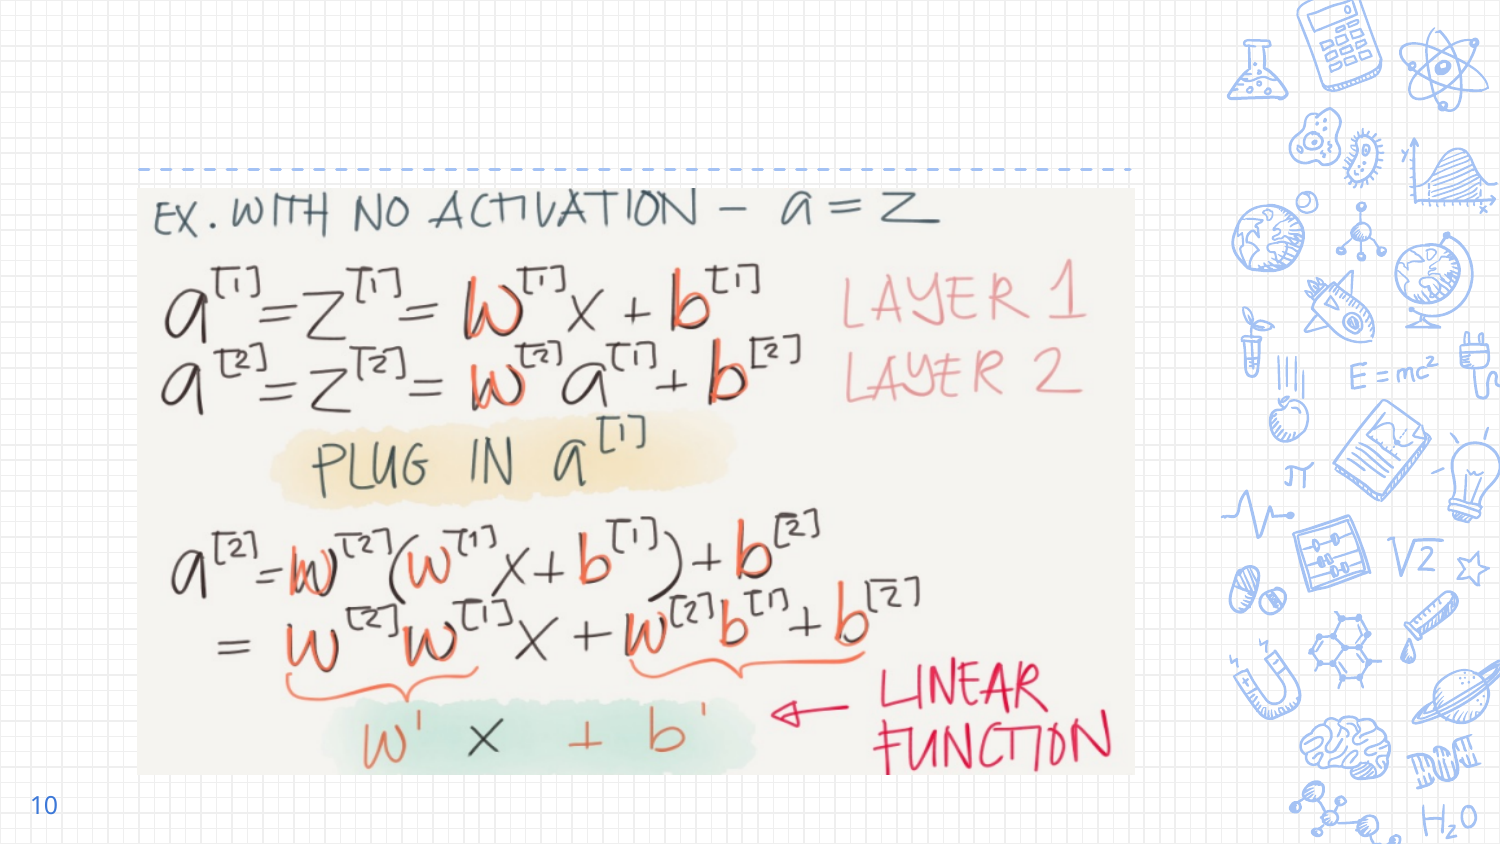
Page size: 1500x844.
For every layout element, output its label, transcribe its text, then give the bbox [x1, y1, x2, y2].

picture [137, 188, 1136, 775]
slide_number ‹#› [14, 774, 105, 840]
